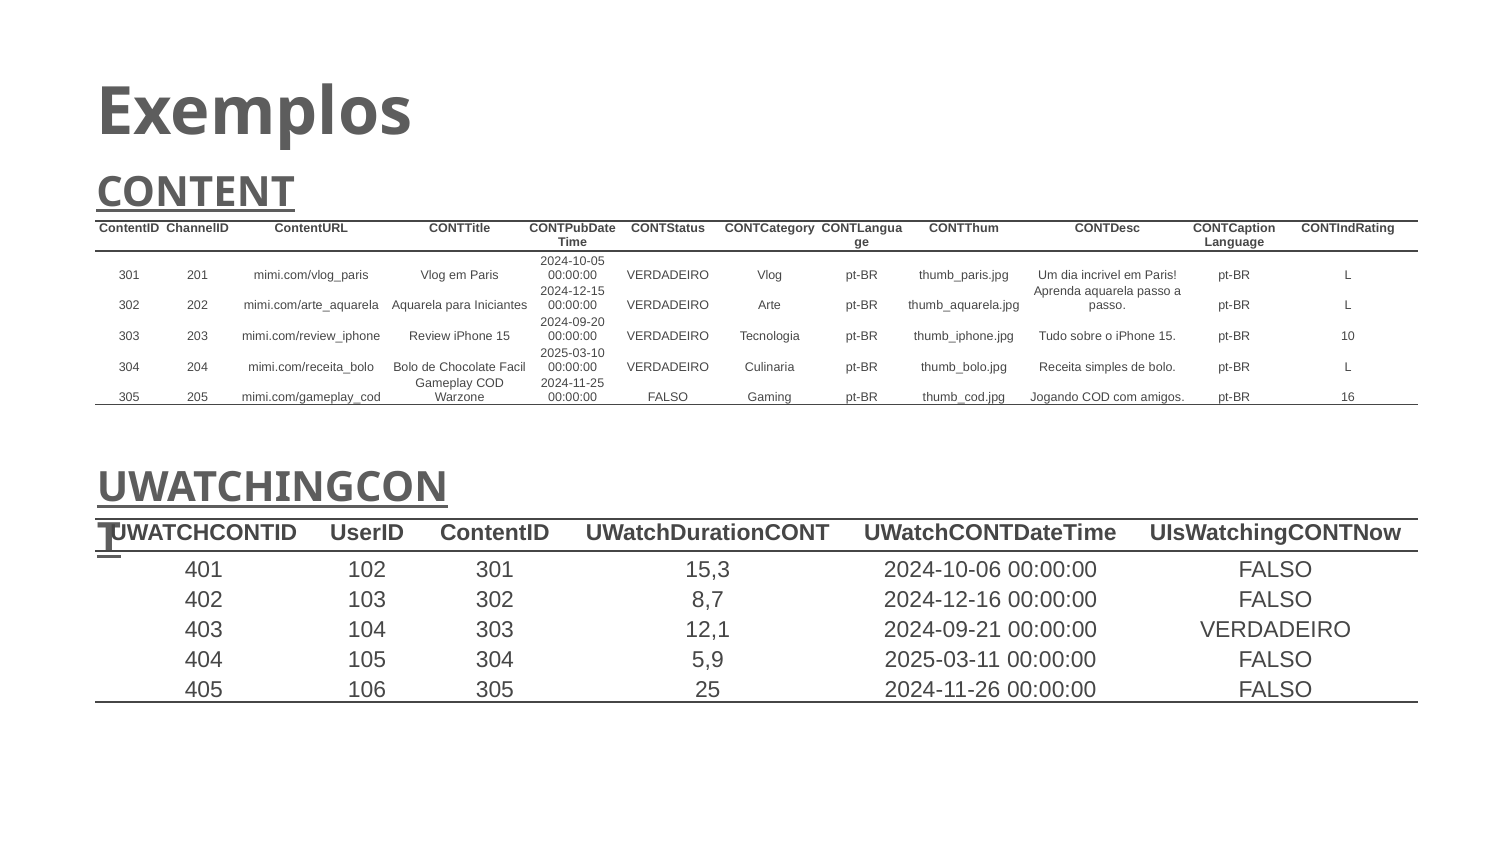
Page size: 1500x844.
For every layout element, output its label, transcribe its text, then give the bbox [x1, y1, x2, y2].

table_cell 12,1 [568, 612, 847, 642]
table_cell Arte [720, 282, 820, 313]
table_cell 2025-03-10 00:00:00 [529, 343, 617, 374]
table_cell 204 [163, 343, 232, 374]
table_cell mimi.com/gameplay_cod [232, 374, 391, 404]
table_cell 8,7 [568, 582, 847, 612]
table_cell thumb_paris.jpg [904, 252, 1024, 282]
table_cell FALSO [1134, 582, 1418, 612]
text_box CONTENT [81, 156, 326, 222]
table_cell FALSO [1134, 672, 1418, 701]
table_cell FALSO [1134, 642, 1418, 672]
table_cell 2024-10-06 00:00:00 [847, 552, 1134, 582]
table_cell Tecnologia [720, 313, 820, 343]
table_cell FALSO [617, 374, 720, 404]
table_cell thumb_cod.jpg [904, 374, 1024, 404]
table_header UIsWatchingCONTNow [1134, 520, 1418, 550]
table_cell 2024-11-26 00:00:00 [847, 672, 1134, 701]
table_cell 202 [163, 282, 232, 313]
table_cell 10 [1278, 313, 1418, 343]
table_cell Um dia incrivel em Paris! [1024, 252, 1191, 282]
table_cell Gaming [720, 374, 820, 404]
table_cell 2025-03-11 00:00:00 [847, 642, 1134, 672]
table_cell 5,9 [568, 642, 847, 672]
table_header CONTStatus [617, 222, 720, 250]
table_cell thumb_bolo.jpg [904, 343, 1024, 374]
table_cell 205 [163, 374, 232, 404]
table_cell Tudo sobre o iPhone 15. [1024, 313, 1191, 343]
table_cell 104 [313, 612, 422, 642]
table_cell 402 [95, 582, 313, 612]
table_cell mimi.com/receita_bolo [232, 343, 391, 374]
table_cell 404 [95, 642, 313, 672]
table_cell VERDADEIRO [1134, 612, 1418, 642]
table_cell 305 [95, 374, 163, 404]
table_cell pt-BR [820, 374, 904, 404]
table_cell VERDADEIRO [617, 282, 720, 313]
table_cell 301 [422, 552, 568, 582]
table_cell 203 [163, 313, 232, 343]
table_cell Bolo de Chocolate Facil [391, 343, 529, 374]
table_cell 2024-09-21 00:00:00 [847, 612, 1134, 642]
table_cell 403 [95, 612, 313, 642]
table_cell pt-BR [820, 252, 904, 282]
table_header CONTCaptionLanguage [1191, 222, 1278, 250]
table_cell 106 [313, 672, 422, 701]
table_header UserID [313, 520, 422, 550]
table_cell 301 [95, 252, 163, 282]
table_cell Gameplay COD Warzone [391, 374, 529, 404]
table_header CONTPubDateTime [529, 222, 617, 250]
table_cell 2024-09-20 00:00:00 [529, 313, 617, 343]
table_cell L [1278, 252, 1418, 282]
table_cell 2024-12-16 00:00:00 [847, 582, 1134, 612]
table_cell VERDADEIRO [617, 313, 720, 343]
table_header CONTLanguage [820, 222, 904, 250]
table_header ContentID [422, 520, 568, 550]
table_cell pt-BR [1191, 252, 1278, 282]
table_header UWATCHCONTID [95, 520, 313, 550]
table_cell L [1278, 282, 1418, 313]
table_cell VERDADEIRO [617, 343, 720, 374]
table_cell thumb_iphone.jpg [904, 313, 1024, 343]
table_header CONTCategory [720, 222, 820, 250]
text_box Exemplos [81, 60, 812, 156]
table_cell Culinaria [720, 343, 820, 374]
table_cell 304 [95, 343, 163, 374]
table_cell thumb_aquarela.jpg [904, 282, 1024, 313]
table_cell 305 [422, 672, 568, 701]
table_header CONTIndRating [1278, 222, 1418, 250]
table_cell 2024-10-05 00:00:00 [529, 252, 617, 282]
table_cell 302 [422, 582, 568, 612]
table_cell 303 [422, 612, 568, 642]
table_cell 16 [1278, 374, 1418, 404]
table_cell pt-BR [1191, 282, 1278, 313]
table_cell 405 [95, 672, 313, 701]
table_cell pt-BR [820, 282, 904, 313]
table_cell 102 [313, 552, 422, 582]
table_header UWatchCONTDateTime [847, 520, 1134, 550]
table_cell mimi.com/review_iphone [232, 313, 391, 343]
table_header ChannelID [163, 222, 232, 250]
table_header CONTTitle [391, 222, 529, 250]
table_cell pt-BR [1191, 374, 1278, 404]
table_cell 105 [313, 642, 422, 672]
table_cell pt-BR [820, 313, 904, 343]
table_cell 103 [313, 582, 422, 612]
text_box UWATCHINGCONT [82, 452, 483, 568]
table_cell 15,3 [568, 552, 847, 582]
table_cell Aprenda aquarela passo a passo. [1024, 282, 1191, 313]
table_cell Jogando COD com amigos. [1024, 374, 1191, 404]
table_header CONTDesc [1024, 222, 1191, 250]
table_cell mimi.com/arte_aquarela [232, 282, 391, 313]
table_cell 302 [95, 282, 163, 313]
table_cell VERDADEIRO [617, 252, 720, 282]
table_cell L [1278, 343, 1418, 374]
table_cell 25 [568, 672, 847, 701]
table_cell 2024-11-25 00:00:00 [529, 374, 617, 404]
table_cell Receita simples de bolo. [1024, 343, 1191, 374]
table_cell 201 [163, 252, 232, 282]
table_cell FALSO [1134, 552, 1418, 582]
table_cell pt-BR [820, 343, 904, 374]
table_header ContentID [95, 222, 163, 250]
table_cell Vlog em Paris [391, 252, 529, 282]
table_header CONTThum [904, 222, 1024, 250]
table_header UWatchDurationCONT [568, 520, 847, 550]
table_cell pt-BR [1191, 343, 1278, 374]
table_cell Aquarela para Iniciantes [391, 282, 529, 313]
table_cell 401 [95, 552, 313, 582]
table_cell 2024-12-15 00:00:00 [529, 282, 617, 313]
table_cell pt-BR [1191, 313, 1278, 343]
table_header ContentURL [232, 222, 391, 250]
table_cell 303 [95, 313, 163, 343]
table_cell Vlog [720, 252, 820, 282]
table_cell 304 [422, 642, 568, 672]
table_cell Review iPhone 15 [391, 313, 529, 343]
table_cell mimi.com/vlog_paris [232, 252, 391, 282]
